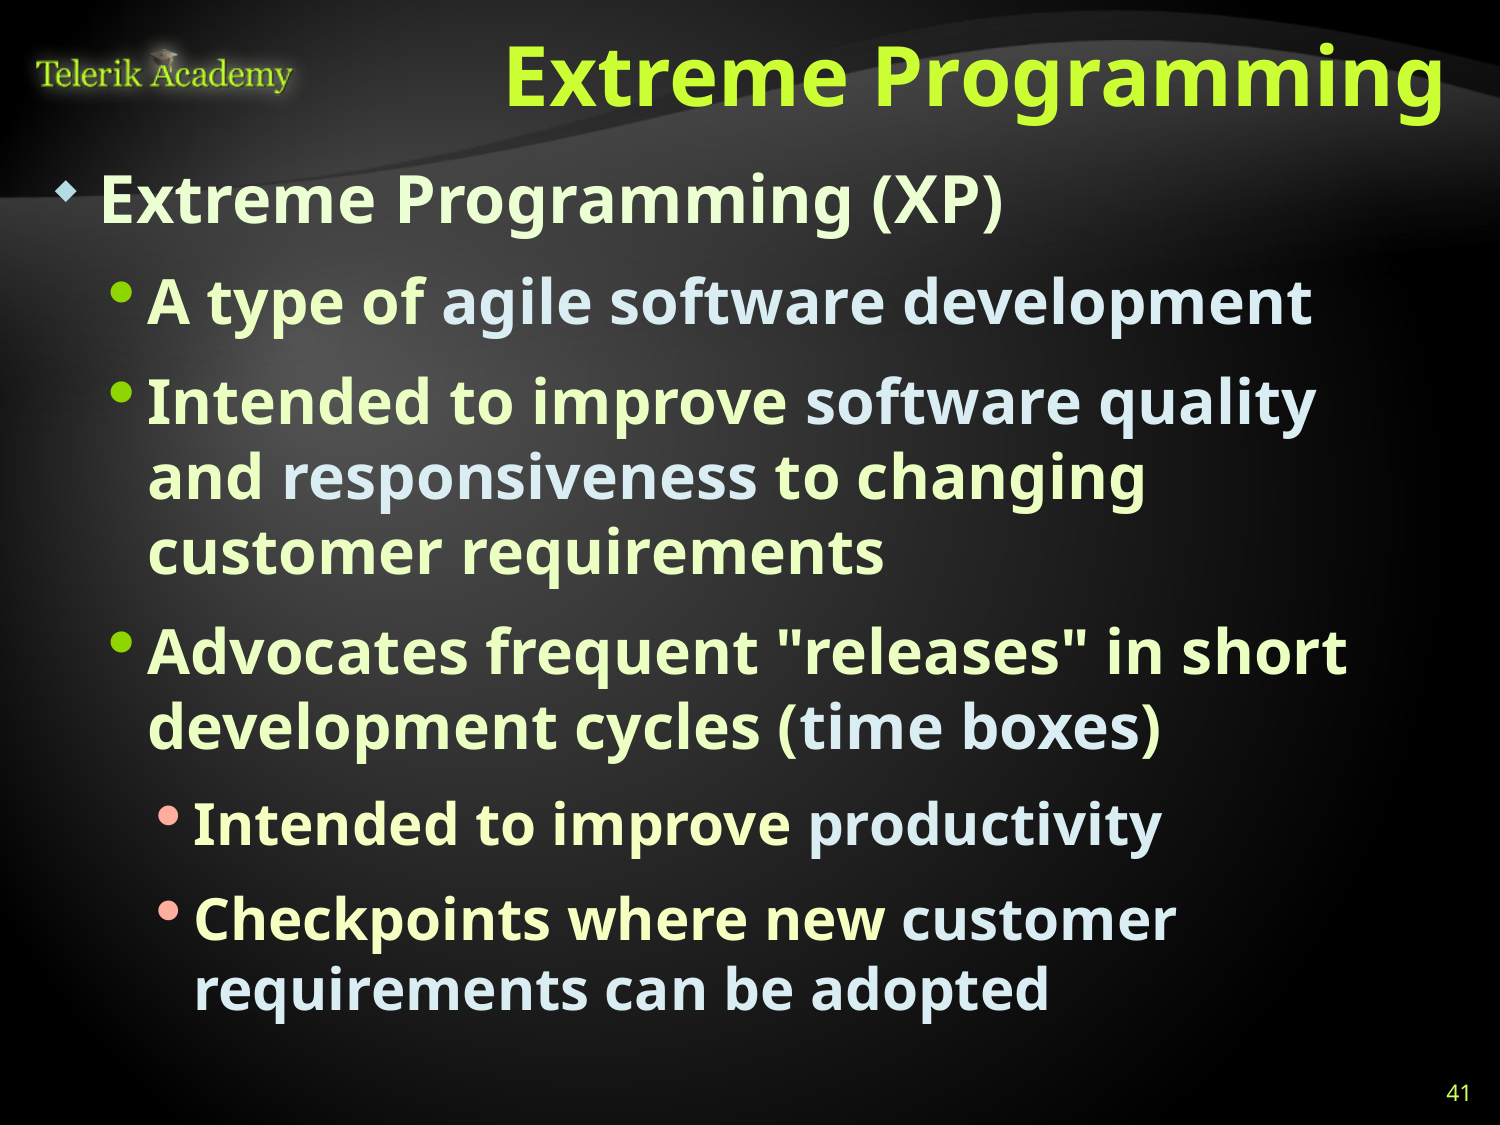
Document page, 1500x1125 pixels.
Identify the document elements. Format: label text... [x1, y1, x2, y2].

picture [0, 0, 1500, 1125]
title Extreme Programming [300, 12, 1463, 149]
list Extreme Programming (XP) A type of agile software development Intended to improve software quality and responsiveness to changing customer requirements Advocates frequent "releases" in short development cycles (time boxes) Intended to improve productivity Checkpoints where new customer requirements can be adopted [37, 149, 1463, 1100]
slide_number 41 [1412, 1074, 1488, 1113]
